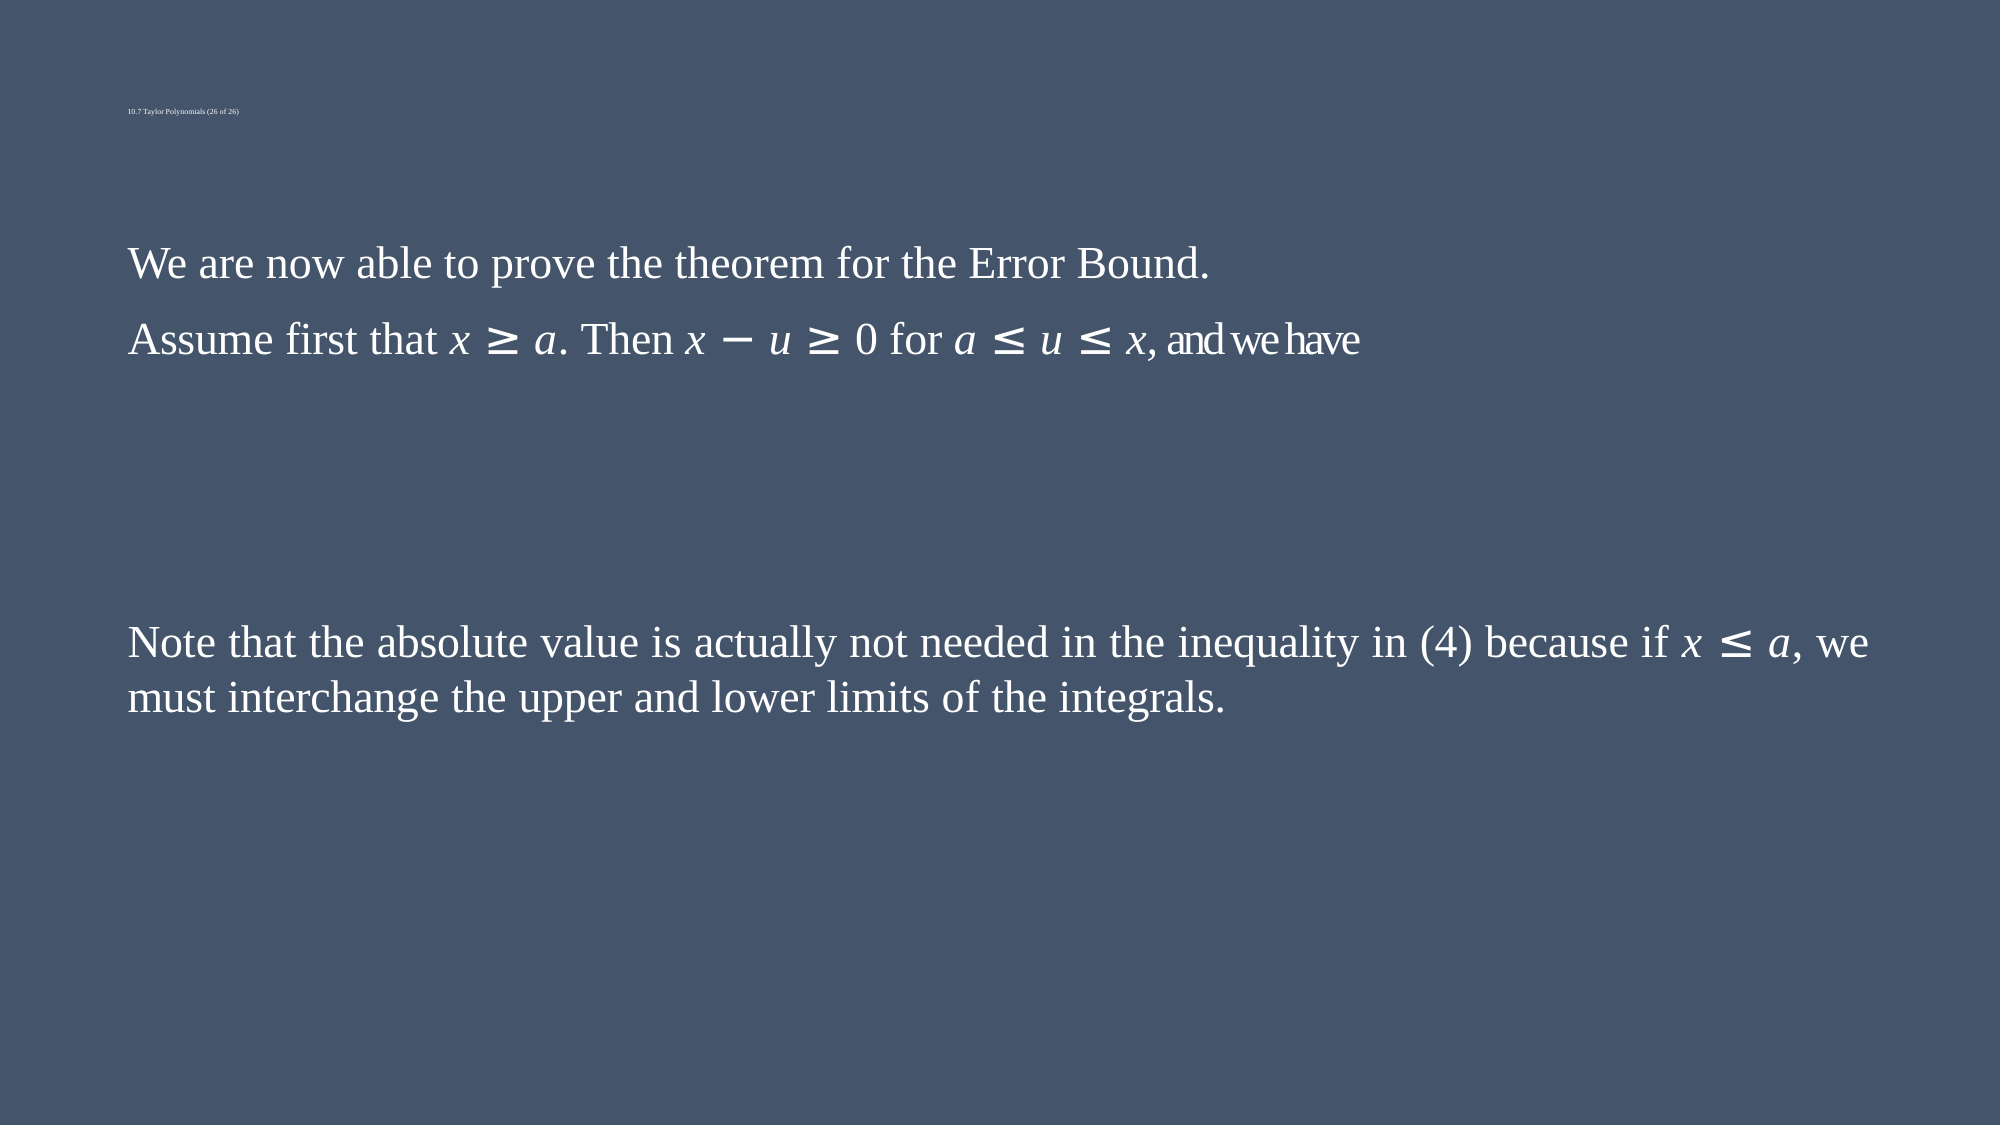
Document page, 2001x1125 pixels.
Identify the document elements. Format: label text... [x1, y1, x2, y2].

title 10.7 Taylor Polynomials (26 of 26) [112, 99, 1775, 203]
